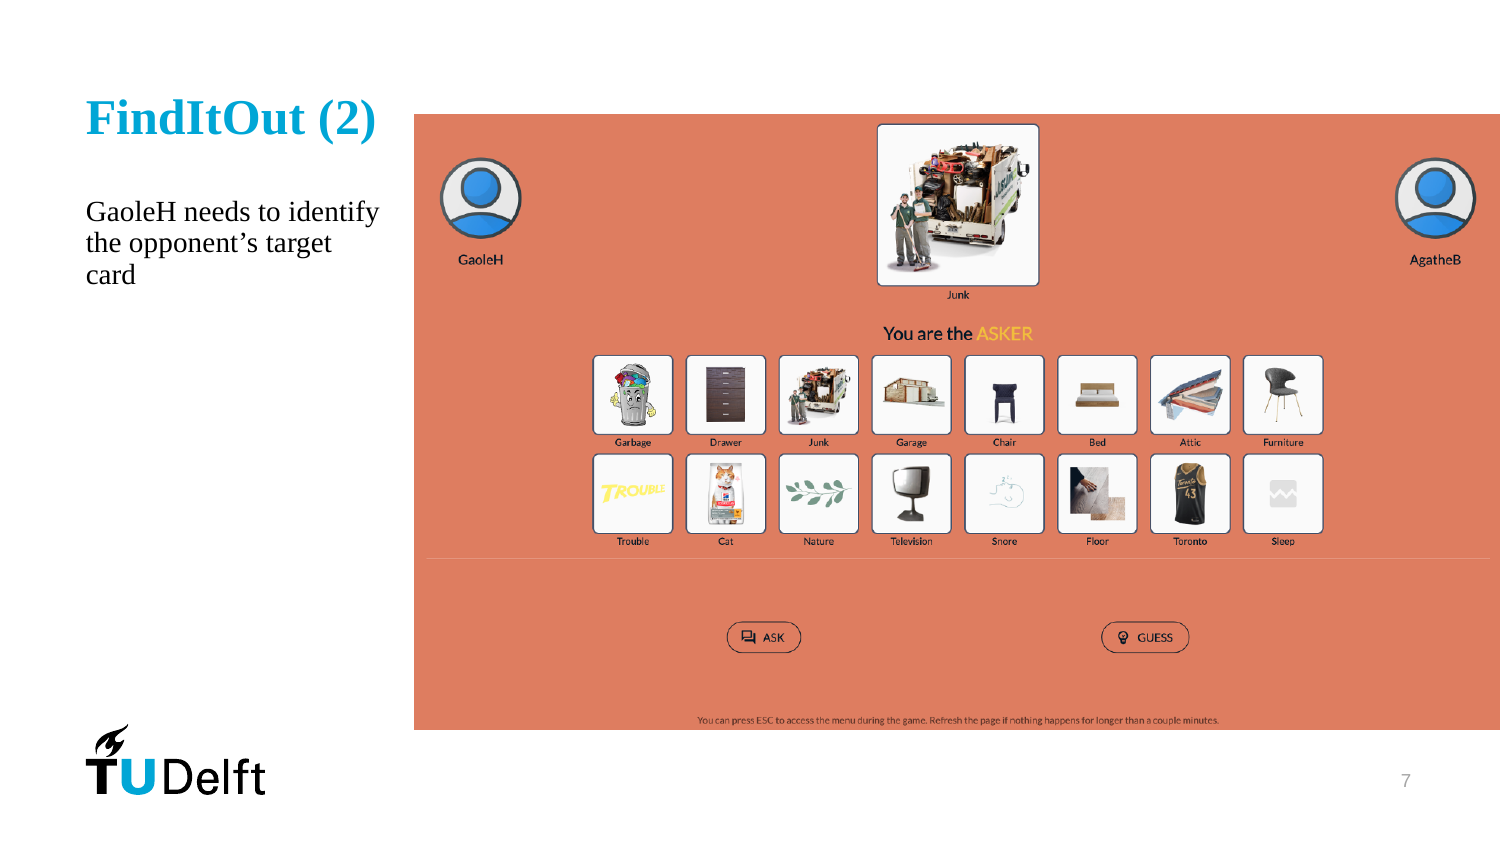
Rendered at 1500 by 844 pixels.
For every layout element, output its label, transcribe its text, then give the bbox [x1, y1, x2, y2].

slide_number 7 [1388, 738, 1412, 844]
title FindItOut (2) [85, 91, 1412, 152]
picture [414, 113, 1500, 730]
list GaoleH needs to identify the opponent’s target card [85, 195, 390, 732]
